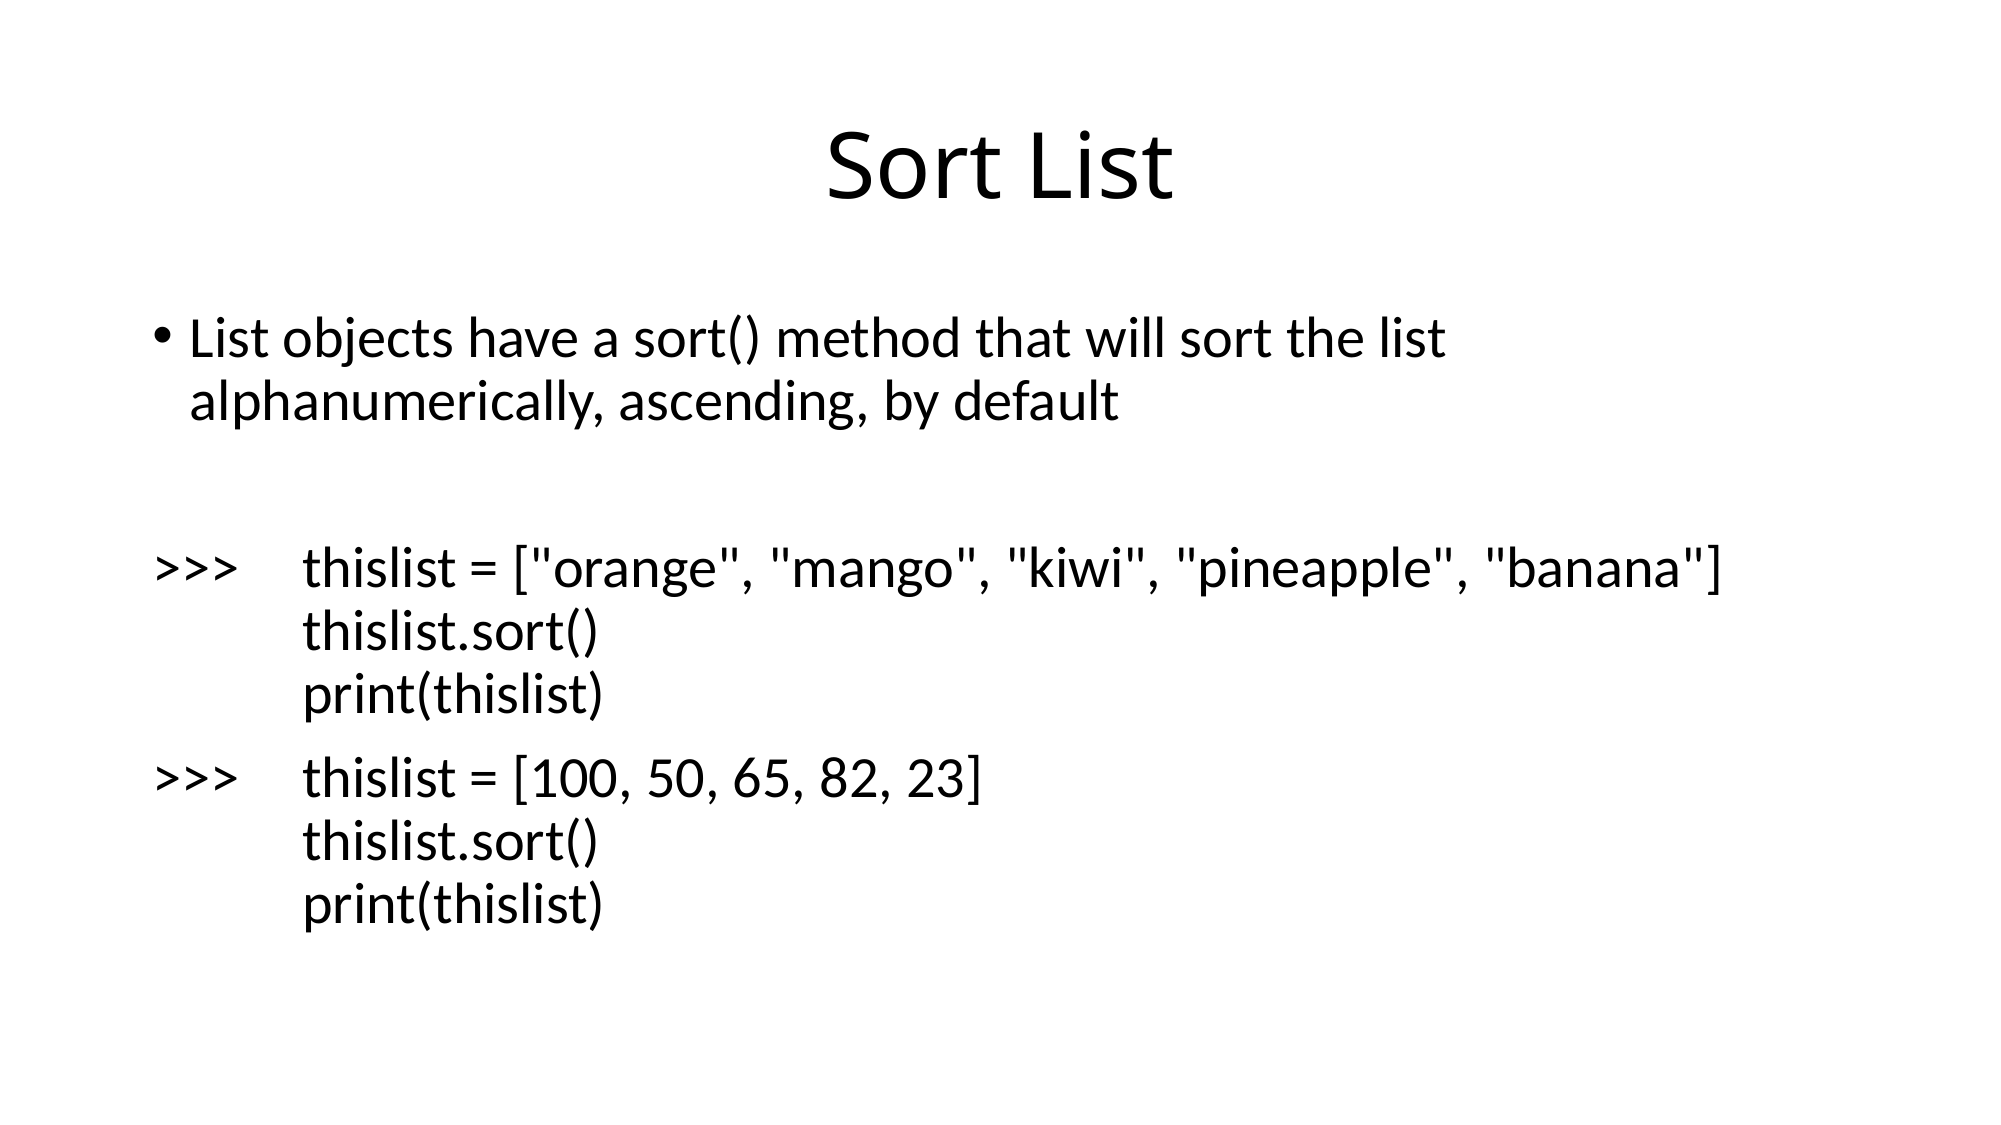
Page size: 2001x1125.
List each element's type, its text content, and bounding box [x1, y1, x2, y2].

title Sort List [137, 59, 1863, 278]
list List objects have a sort() method that will sort the list alphanumerically, ascending, by default >>> thislist = ["orange", "mango", "kiwi", "pineapple", "banana"] thislist.sort() print(thislist) >>> thislist = [100, 50, 65, 82, 23] thislist.sort() print(thislist) [137, 299, 1863, 1014]
